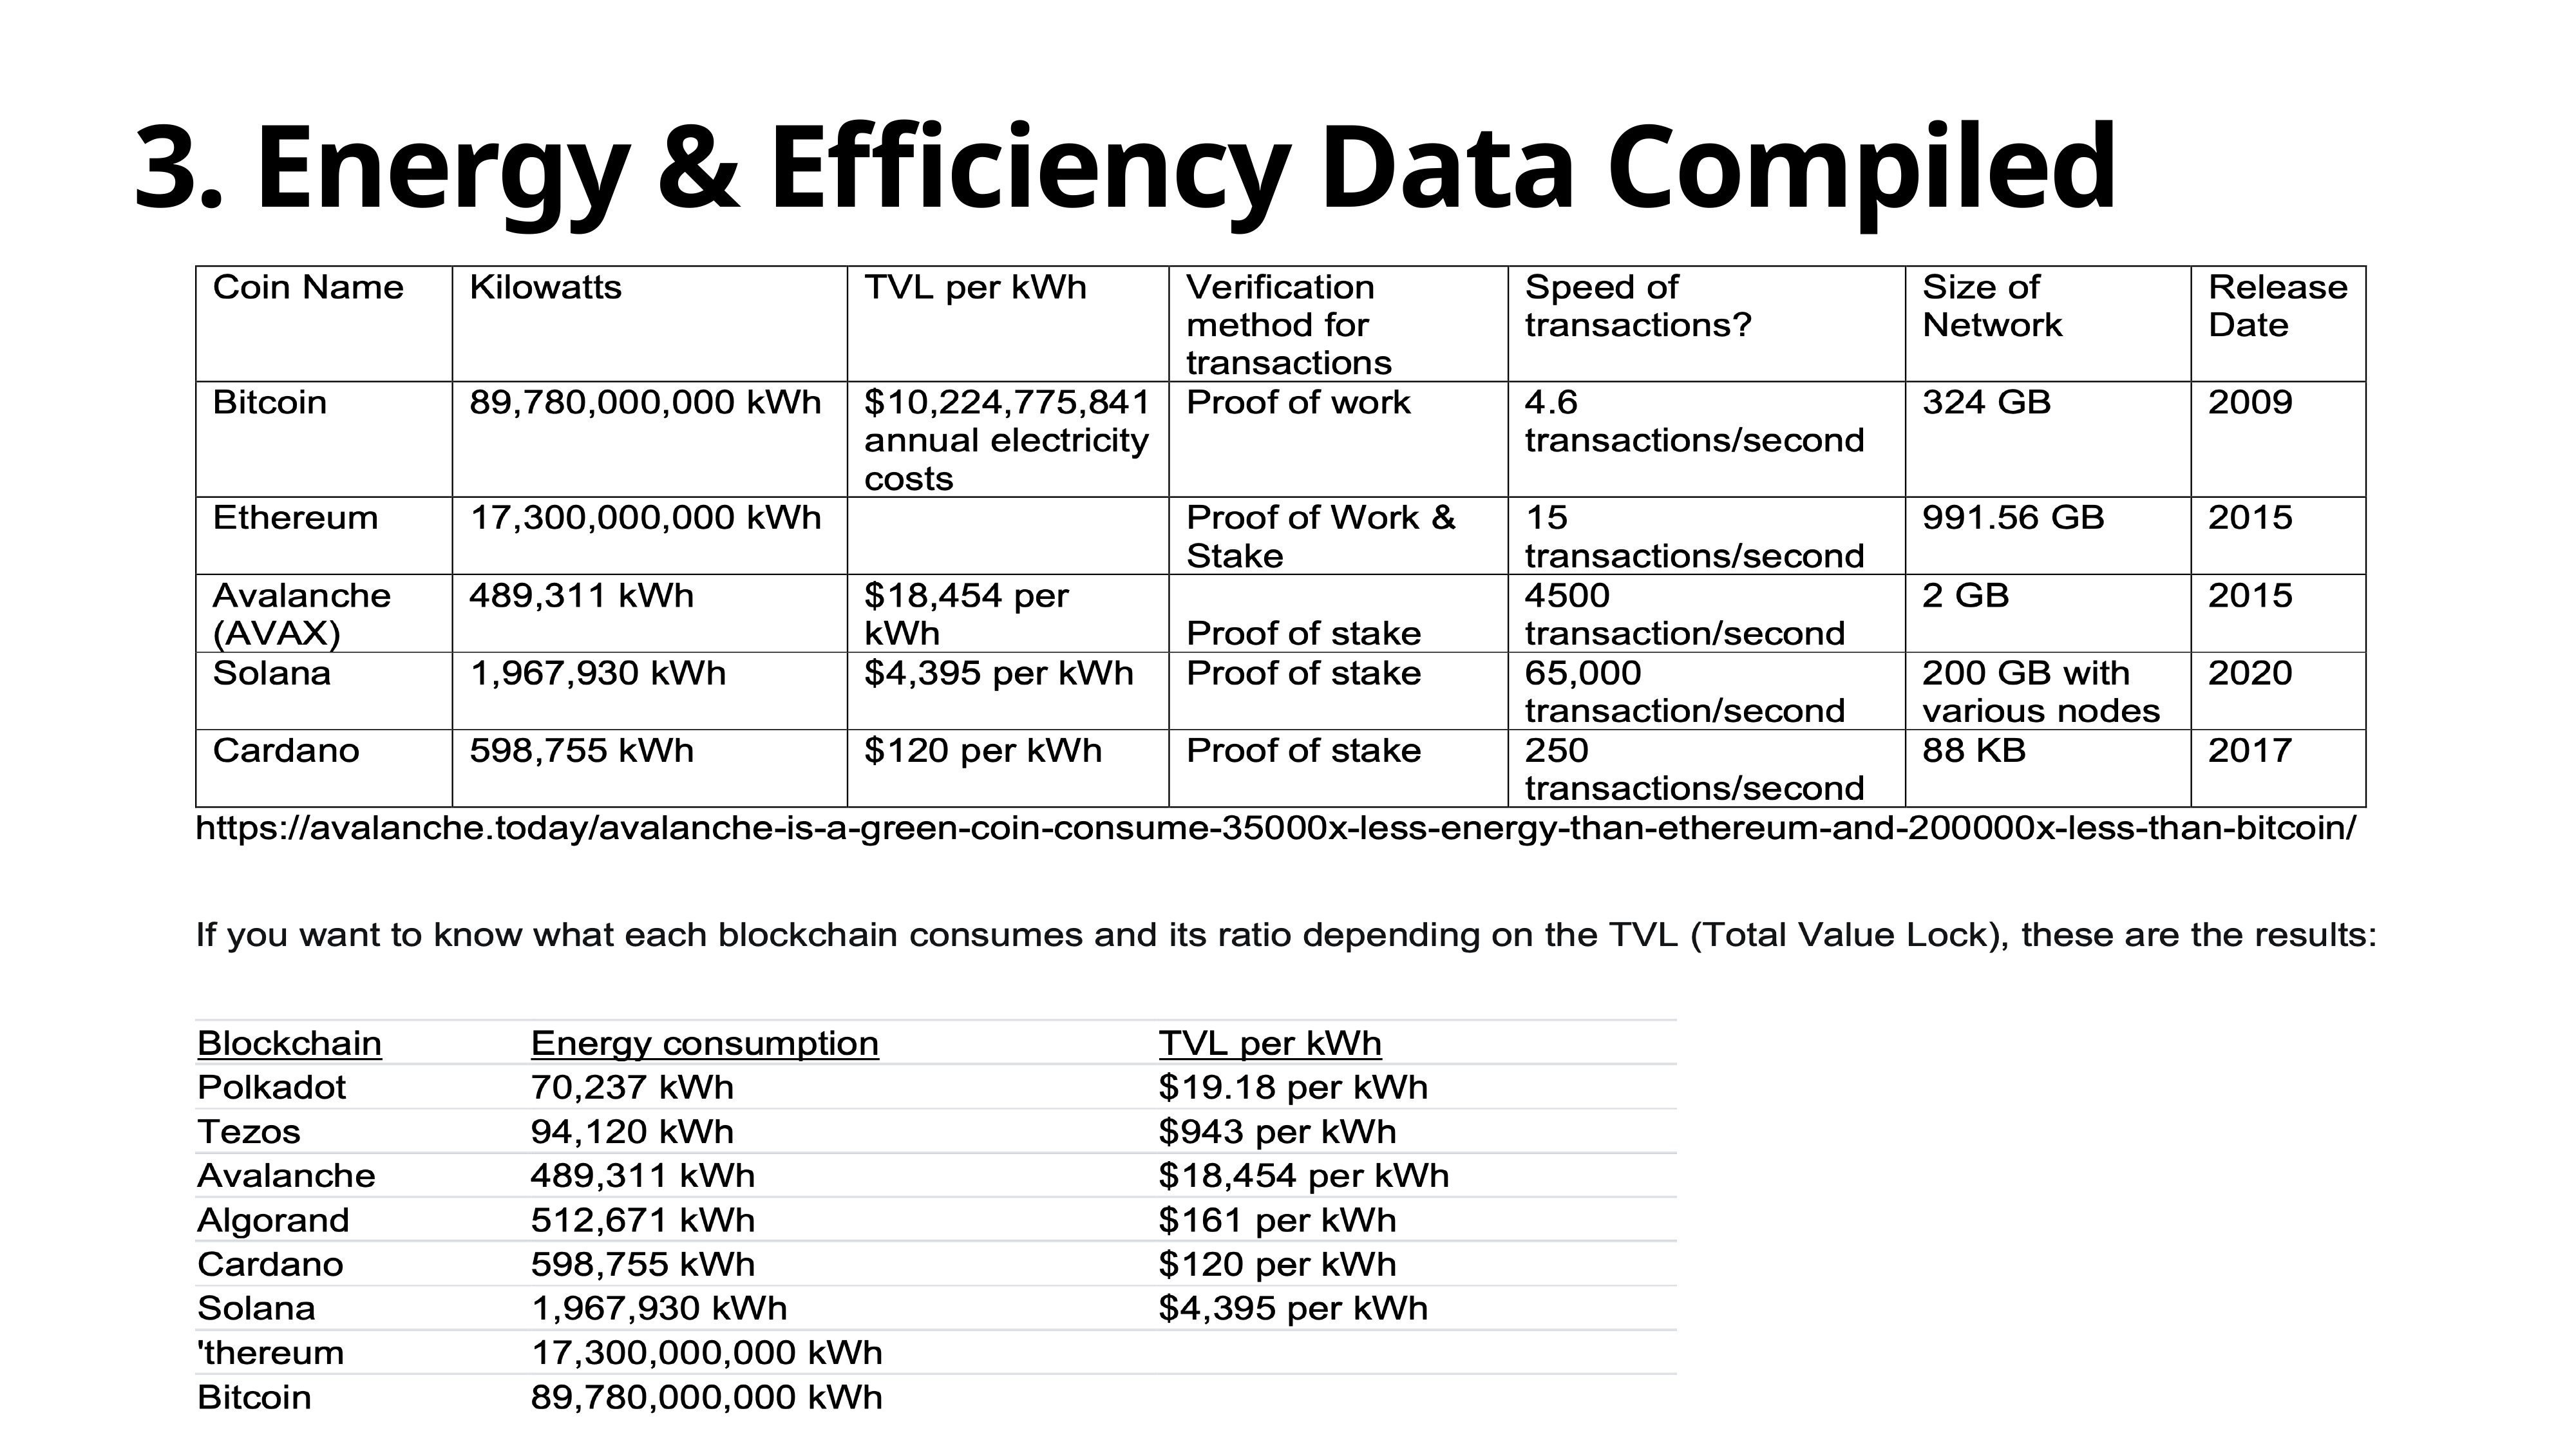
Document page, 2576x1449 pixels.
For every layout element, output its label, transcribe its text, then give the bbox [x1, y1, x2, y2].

picture [195, 265, 2494, 1449]
title 3. Energy & Efficiency Data Compiled [127, 113, 2449, 266]
